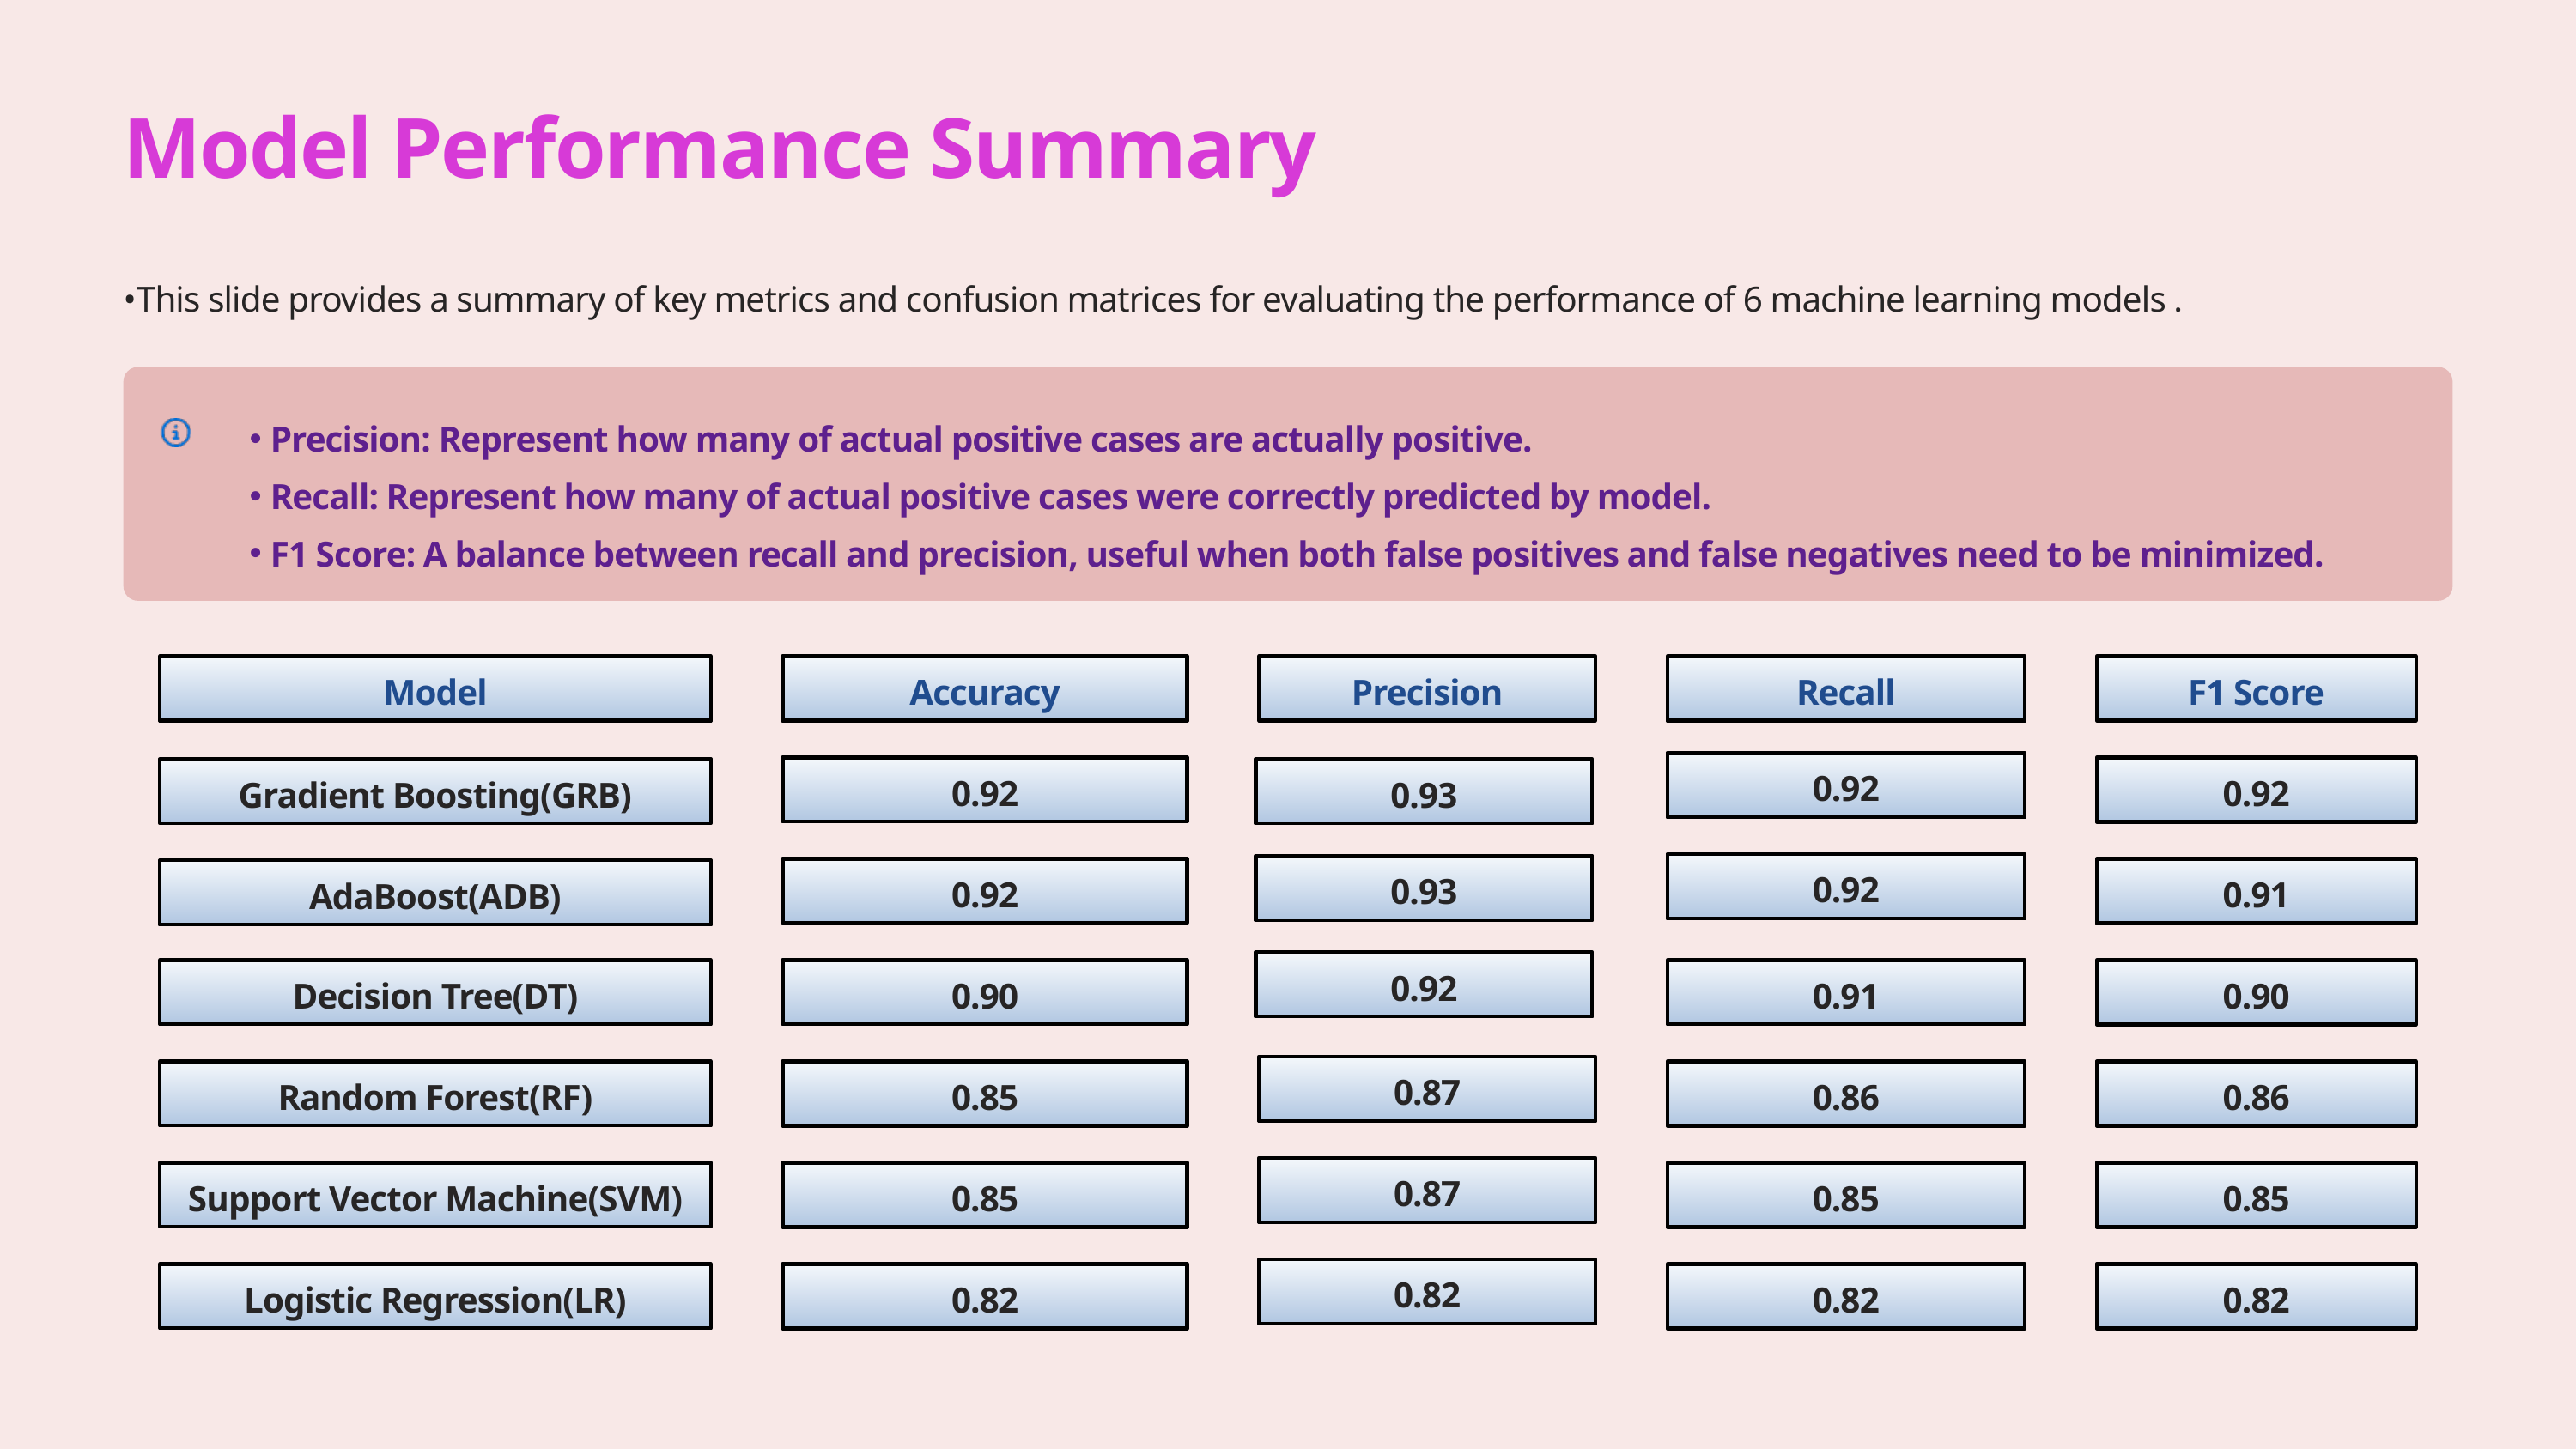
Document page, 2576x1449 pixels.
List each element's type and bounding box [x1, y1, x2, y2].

text_box [124, 1148, 2451, 1248]
text_box [1667, 1170, 2026, 1228]
text_box [124, 1249, 2451, 1351]
text_box [2096, 664, 2416, 721]
text_box [2096, 1069, 2416, 1126]
text_box [2096, 1170, 2416, 1228]
text_box [1667, 861, 2026, 919]
text_box [1667, 760, 2026, 818]
text_box [124, 1046, 2451, 1147]
text_box [782, 1069, 1188, 1126]
text_box [124, 641, 2451, 743]
text_box [1258, 1064, 1596, 1122]
text_box [1258, 1166, 1596, 1223]
text_box [782, 1271, 1188, 1329]
text_box [124, 945, 2451, 1046]
text_box [124, 844, 2451, 945]
text_box [782, 765, 1188, 822]
text_box [2096, 866, 2416, 924]
text_box [0, 0, 2576, 1449]
text_box [1255, 863, 1593, 921]
text_box [159, 1271, 712, 1329]
text_box [124, 743, 2451, 844]
text_box [123, 270, 2453, 328]
text_box [1255, 960, 1593, 1017]
text_box [159, 868, 712, 925]
text_box [1258, 664, 1596, 721]
text_box [159, 767, 712, 824]
text_box [2096, 1271, 2416, 1329]
text_box [159, 1170, 712, 1228]
text_box [123, 367, 2453, 602]
text_box [782, 866, 1188, 924]
text_box [159, 664, 712, 721]
text_box [123, 91, 1385, 201]
text_box [228, 525, 2418, 572]
text_box [1667, 967, 2026, 1025]
text_box [1667, 664, 2026, 721]
text_box [1667, 1271, 2026, 1329]
text_box [1667, 1069, 2026, 1126]
text_box [159, 1069, 712, 1126]
text_box [159, 967, 712, 1025]
text_box [228, 468, 2418, 514]
text_box [2096, 967, 2416, 1025]
text_box [1258, 1266, 1596, 1325]
text_box [782, 967, 1188, 1025]
text_box [1255, 767, 1593, 824]
text_box [2096, 765, 2416, 822]
text_box [228, 410, 2418, 457]
text_box [782, 1170, 1188, 1228]
text_box [782, 664, 1188, 721]
